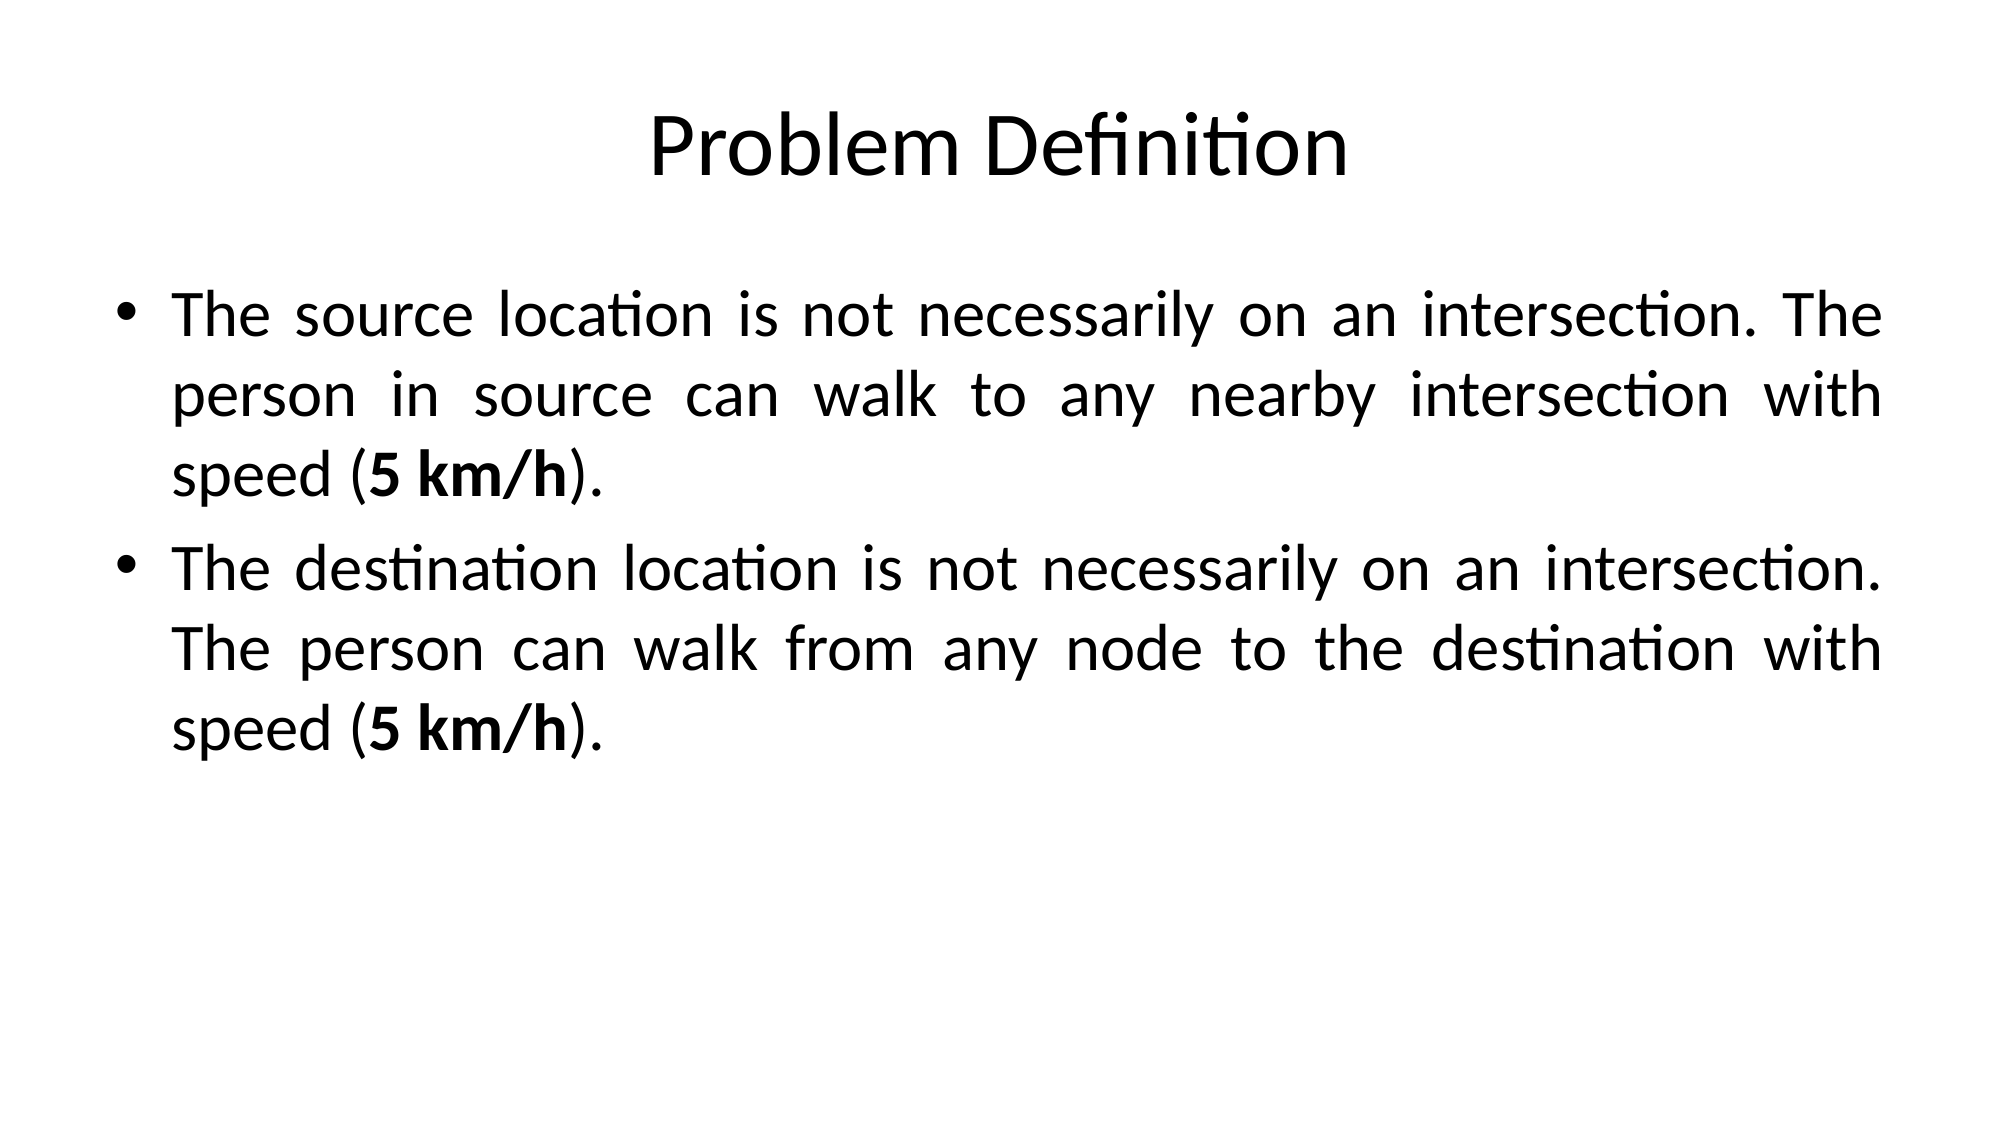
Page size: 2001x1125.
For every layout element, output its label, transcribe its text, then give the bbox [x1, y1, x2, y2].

title Problem Definition [99, 45, 1900, 233]
list The source location is not necessarily on an intersection. The person in source can walk to any nearby intersection with speed (5 km/h). The destination location is not necessarily on an intersection. The person can walk from any node to the destination with speed (5 km/h). [99, 262, 1900, 1005]
